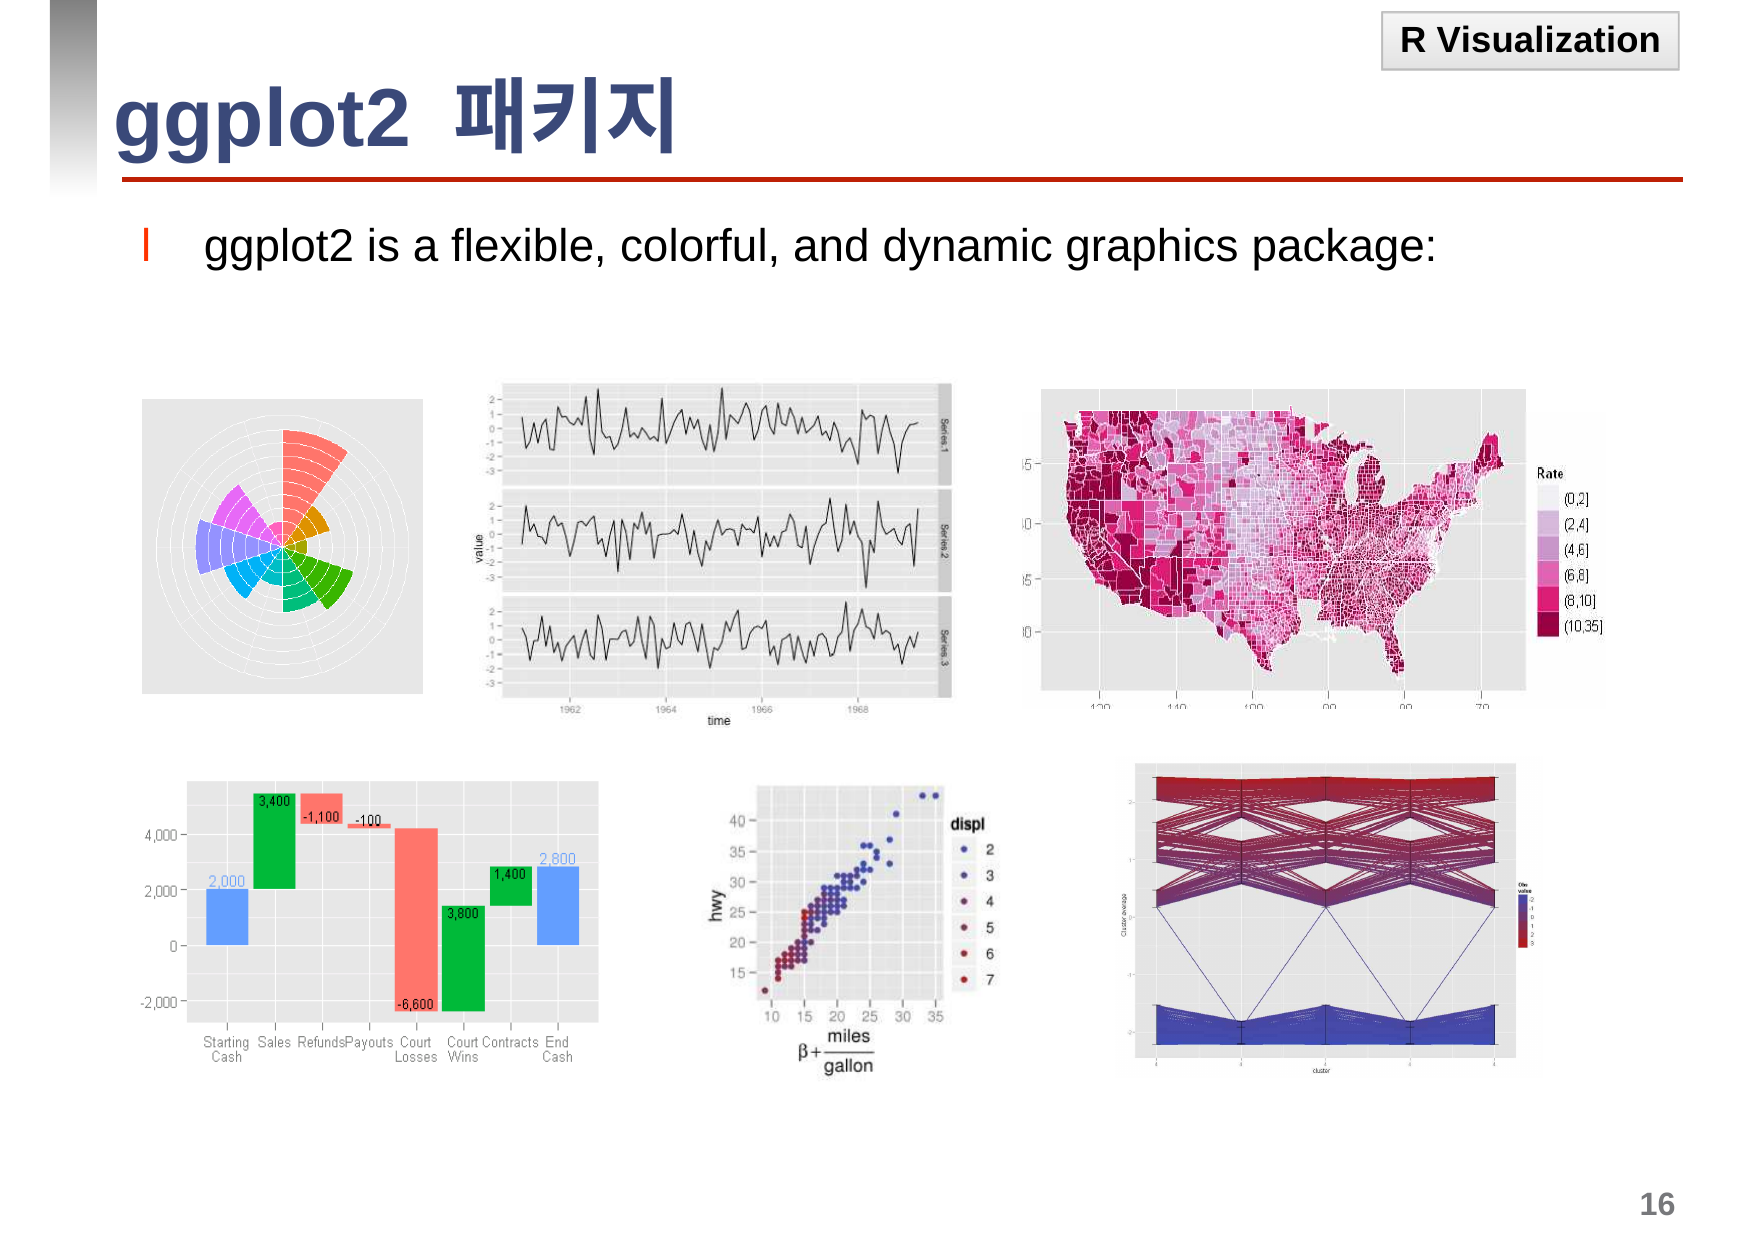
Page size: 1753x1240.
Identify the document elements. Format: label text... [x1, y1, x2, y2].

text_box [1115, 756, 1543, 1078]
picture [49, 0, 97, 243]
text_box [692, 765, 1023, 1092]
text_box R Visualization [1397, 15, 1663, 60]
slide_number 16 [1635, 1187, 1680, 1240]
text_box [1381, 11, 1680, 71]
text_box [106, 761, 618, 1099]
text_box [462, 371, 973, 736]
title ggplot2 패키지 [111, 63, 1641, 271]
text_box [1384, 14, 1677, 68]
text_box [1022, 389, 1606, 709]
text_box l ggplot2 is a flexible, colorful, and dynamic graphics package: [138, 215, 1439, 271]
text_box [111, 385, 437, 726]
